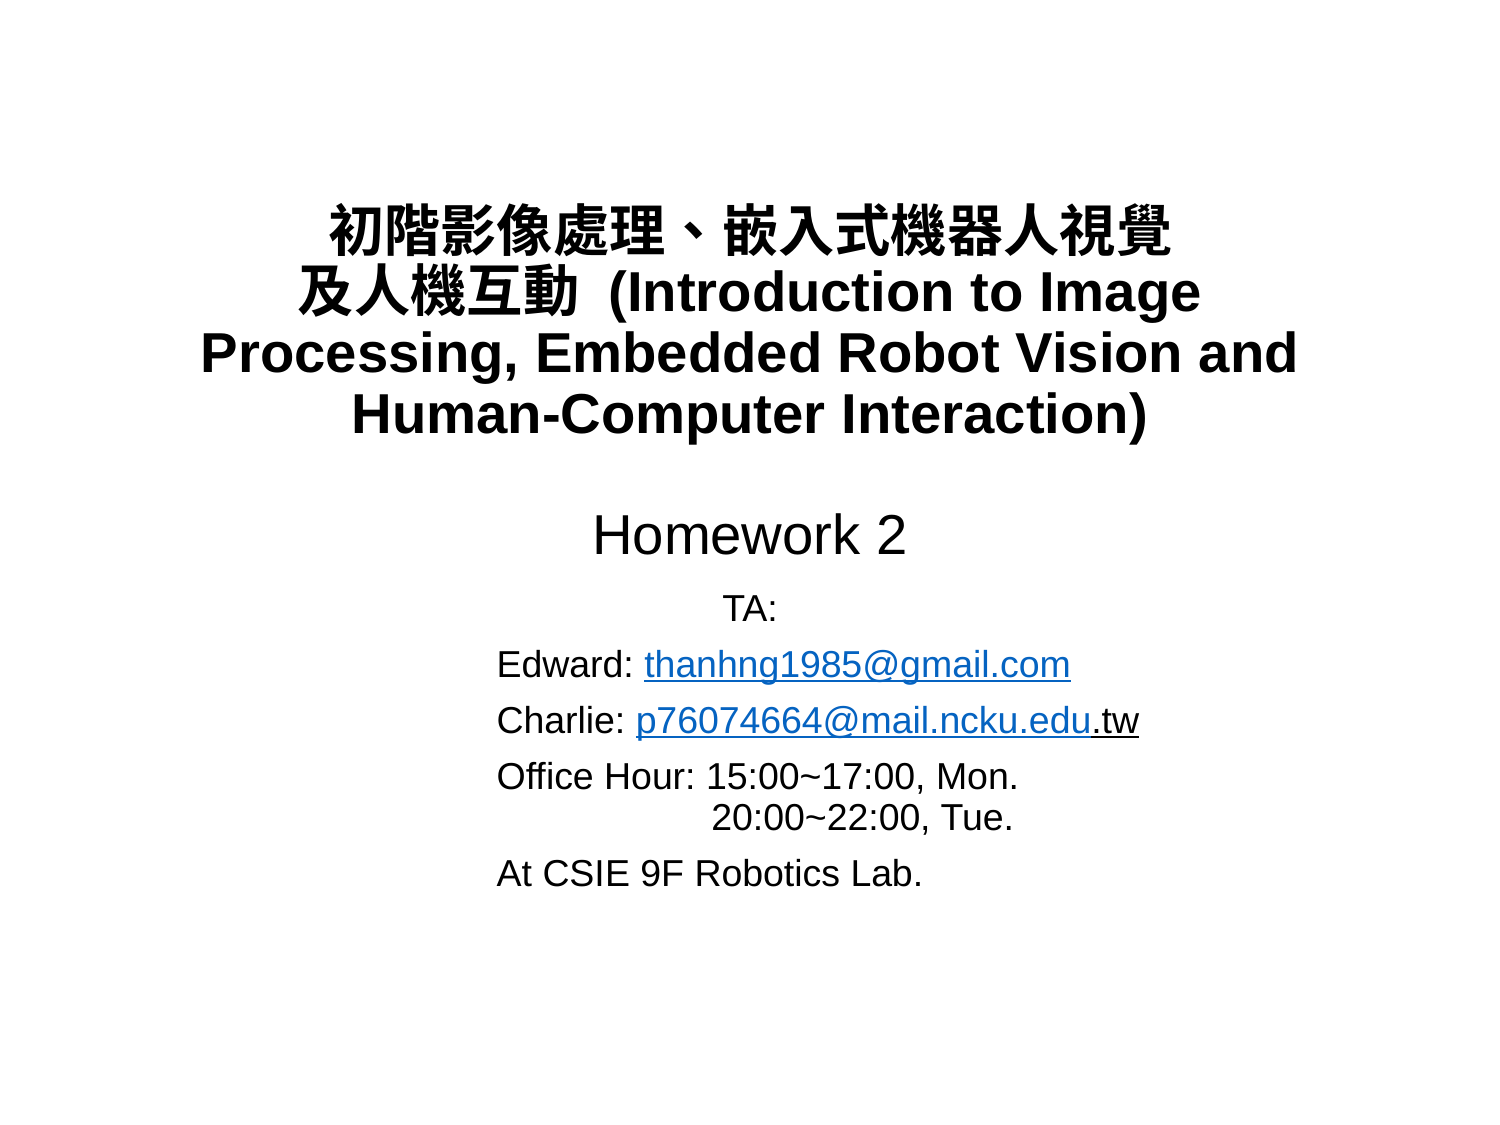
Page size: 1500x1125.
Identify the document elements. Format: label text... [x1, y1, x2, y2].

subtitle TA: Edward: thanhng1985@gmail.com Charlie: p76074664@mail.ncku.edu.tw Office Hour: 15:00~17:00, Mon. 20:00~22:00, Tue. At CSIE 9F Robotics Lab. [187, 583, 1313, 926]
title 初階影像處理、嵌入式機器人視覺 及人機互動 (Introduction to Image Processing, Embedded Robot Vision and Human-Computer Interaction) Homework 2 [187, 144, 1313, 573]
